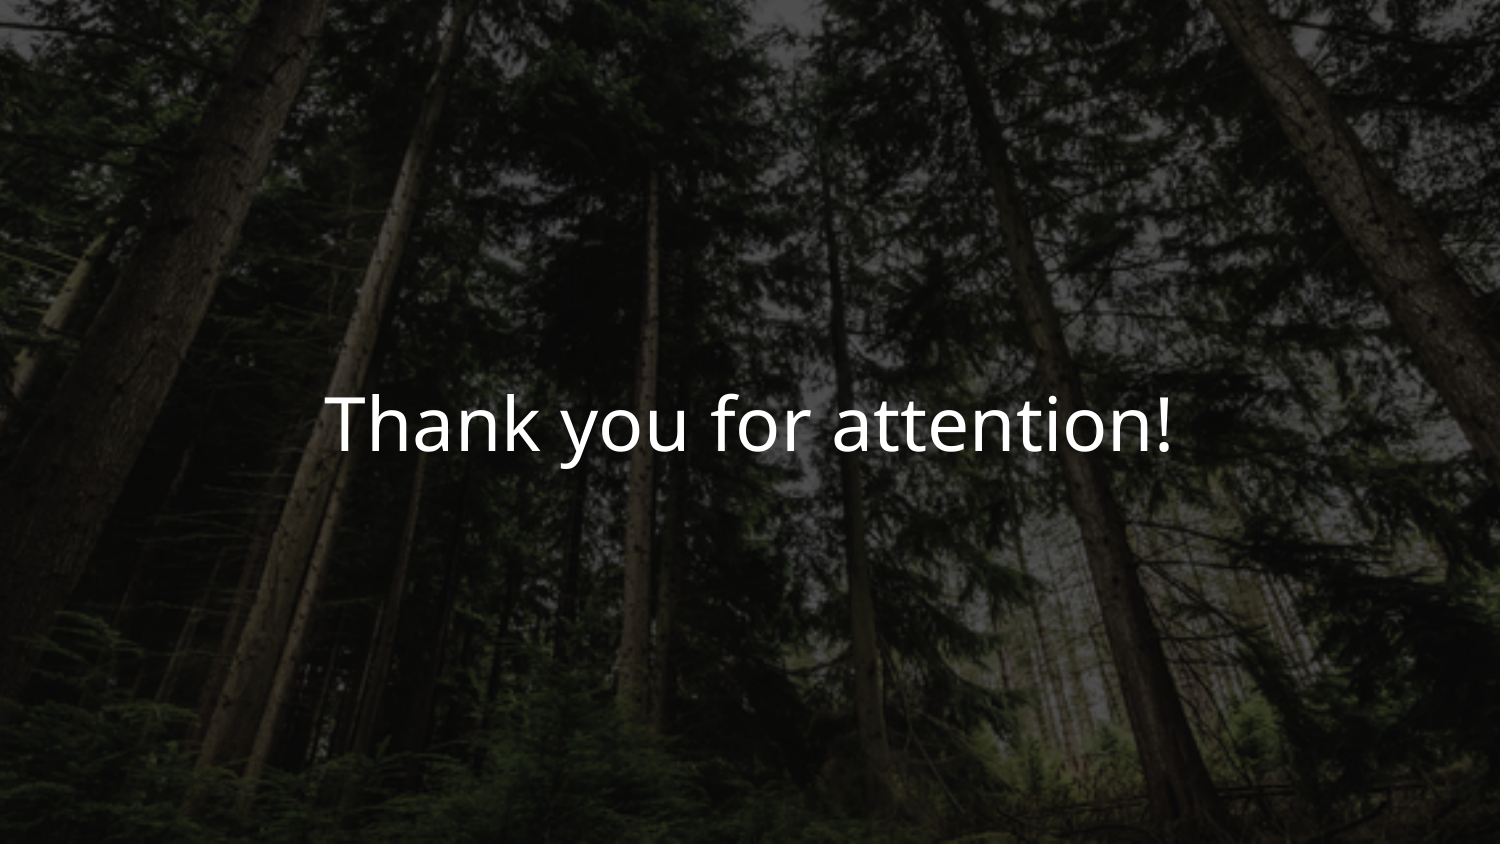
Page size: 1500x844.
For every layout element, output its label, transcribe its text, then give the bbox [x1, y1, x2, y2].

title Thank you for attention! [172, 221, 1328, 622]
picture [0, 0, 1500, 844]
